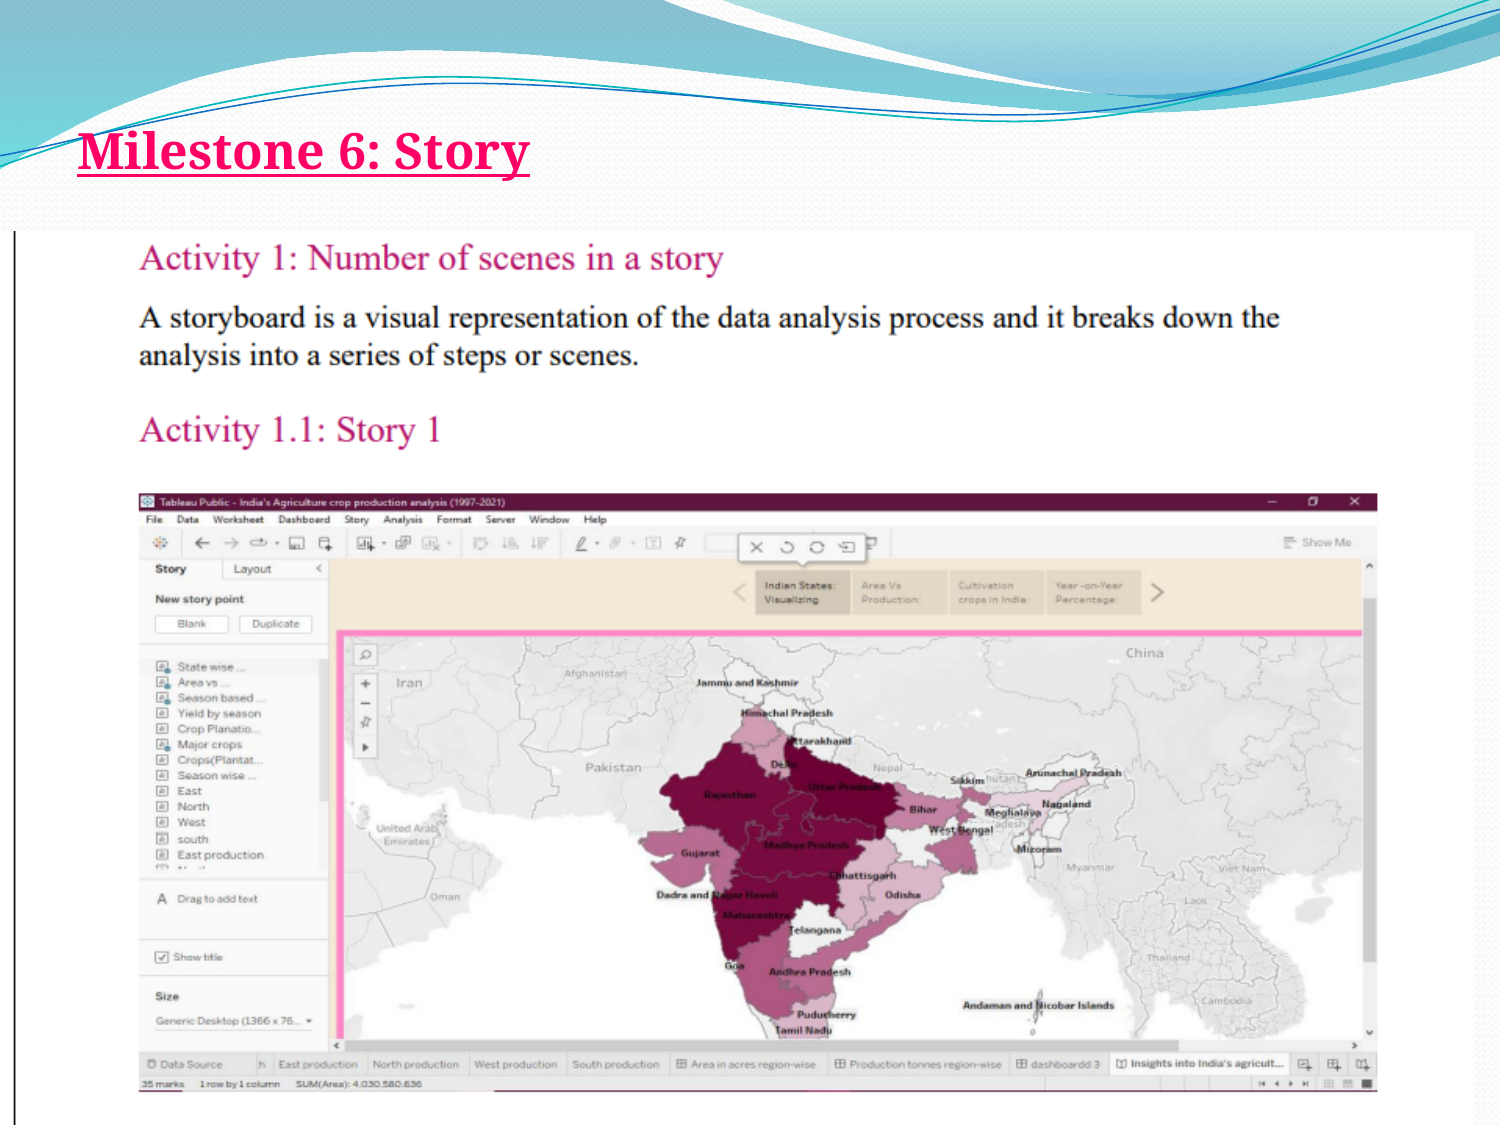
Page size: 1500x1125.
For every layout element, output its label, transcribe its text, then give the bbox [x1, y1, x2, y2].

picture [0, 230, 1473, 1125]
text_box Milestone 6: Story [62, 112, 914, 188]
